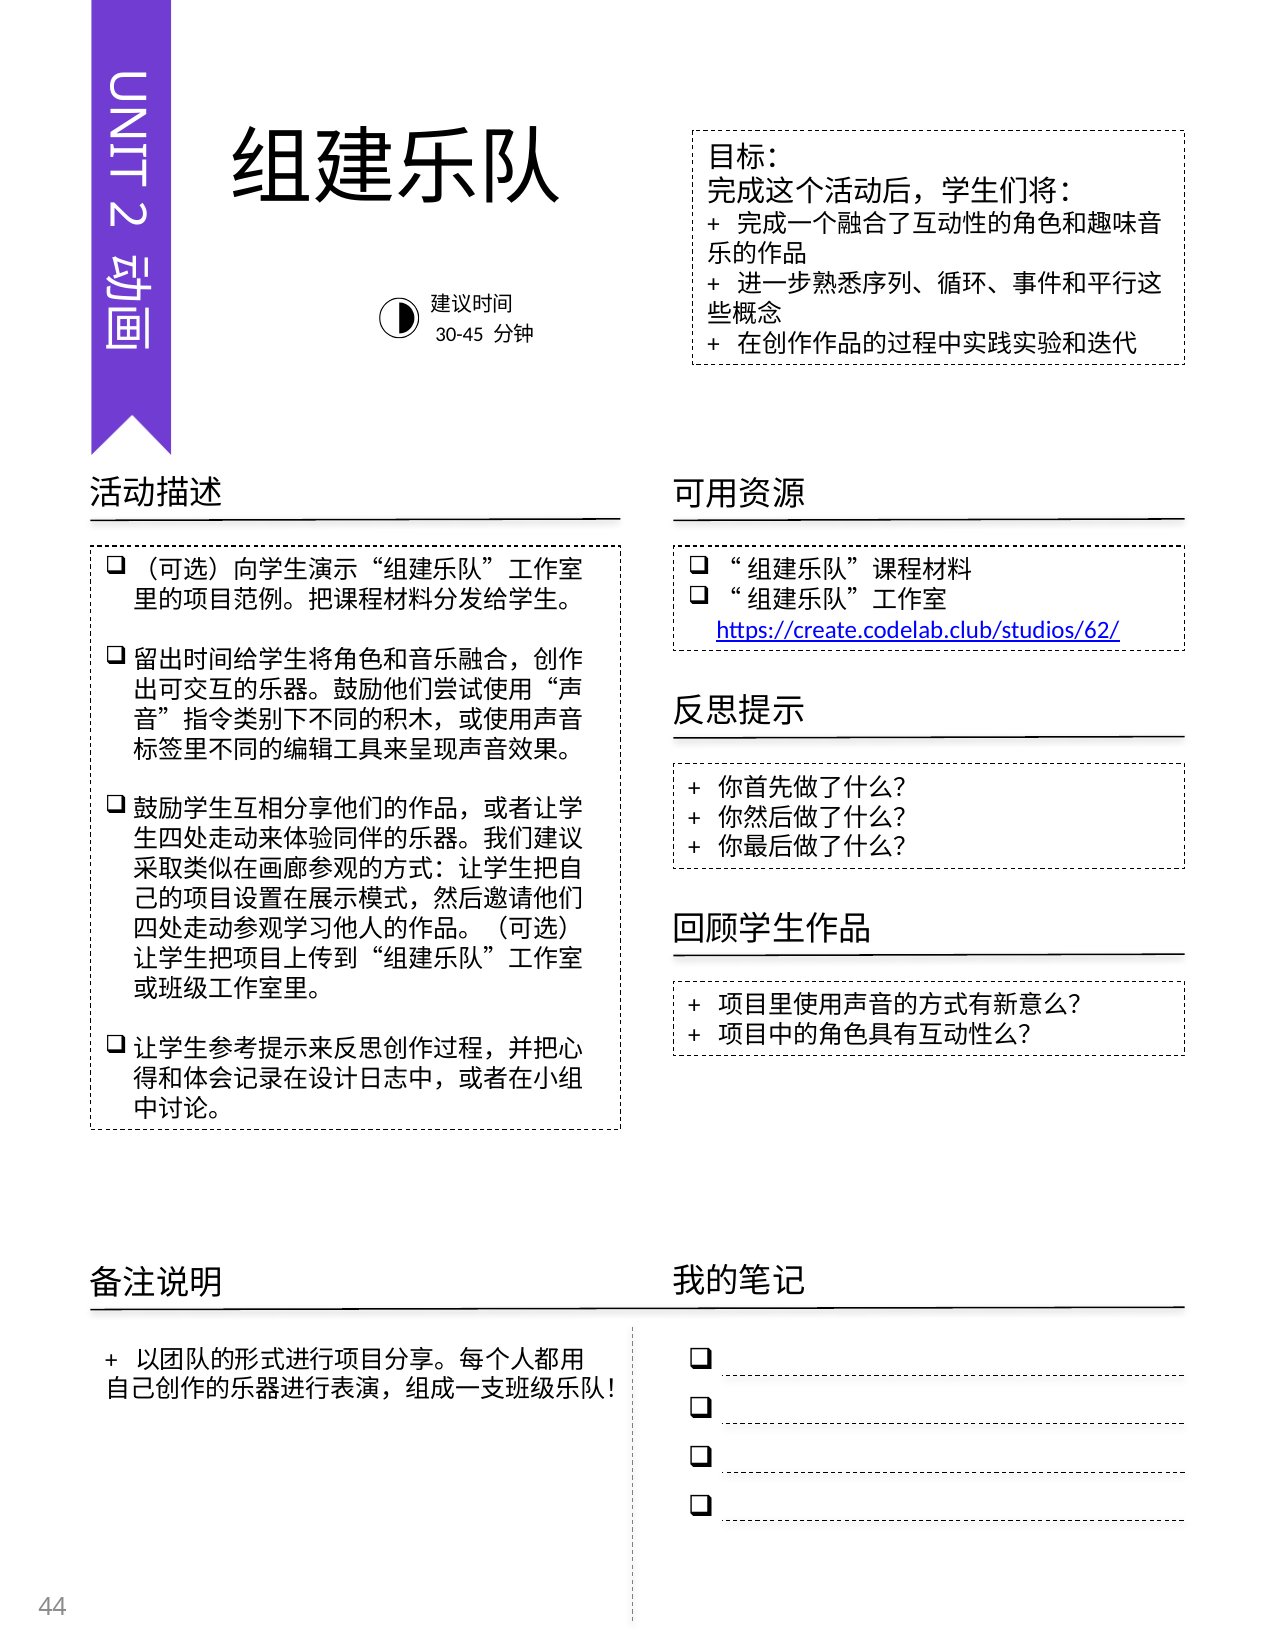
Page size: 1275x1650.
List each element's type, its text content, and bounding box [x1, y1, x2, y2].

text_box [90, 0, 172, 457]
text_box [74, 1251, 1201, 1310]
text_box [657, 899, 1201, 1057]
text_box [673, 1347, 1185, 1539]
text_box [74, 464, 621, 1137]
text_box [214, 105, 1185, 368]
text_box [657, 464, 1201, 653]
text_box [657, 682, 1201, 870]
slide_number 44 [23, 1561, 321, 1650]
text_box + 以团队的形式进行项目分享。每个人都用自己创作的乐器进行表演，组成一支班级乐队！ [90, 1335, 621, 1411]
